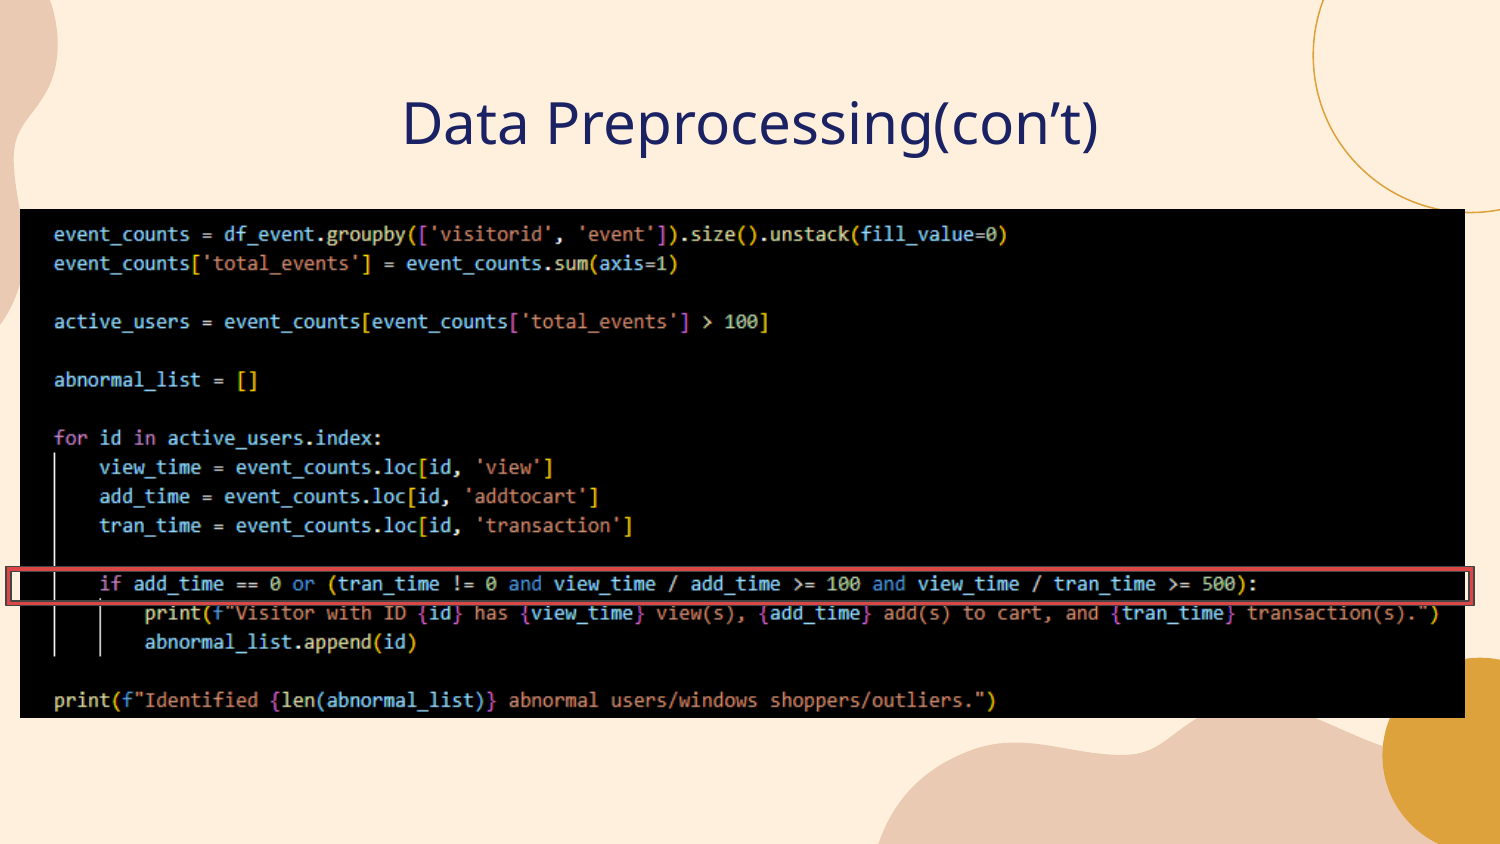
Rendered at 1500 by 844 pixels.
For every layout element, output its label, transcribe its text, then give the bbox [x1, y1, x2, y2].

text_box [6, 566, 15, 606]
title Data Preprocessing(con’t) [116, 71, 1383, 166]
picture [20, 208, 1465, 719]
text_box [1469, 566, 1475, 606]
